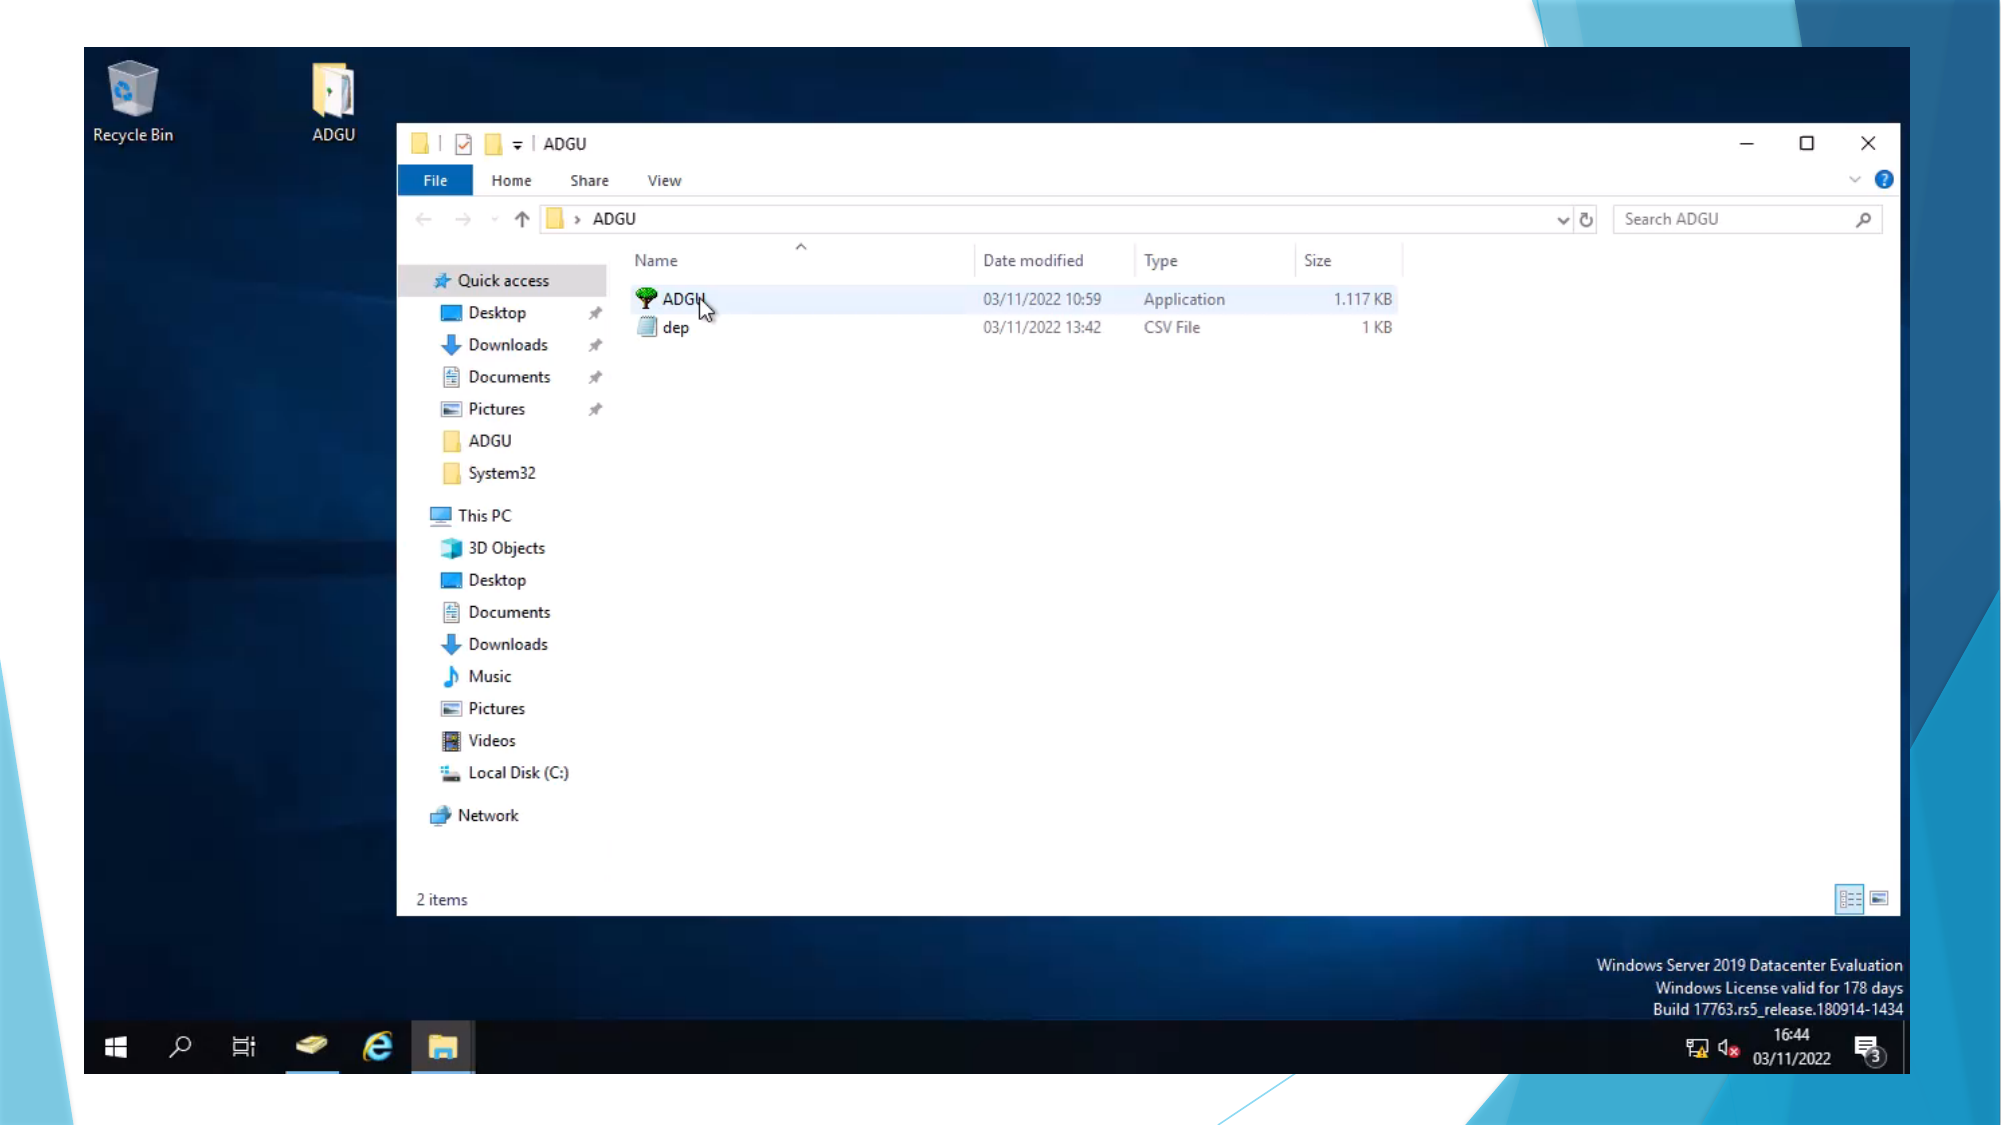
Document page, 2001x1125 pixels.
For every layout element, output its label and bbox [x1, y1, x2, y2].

list [83, 46, 1912, 1075]
